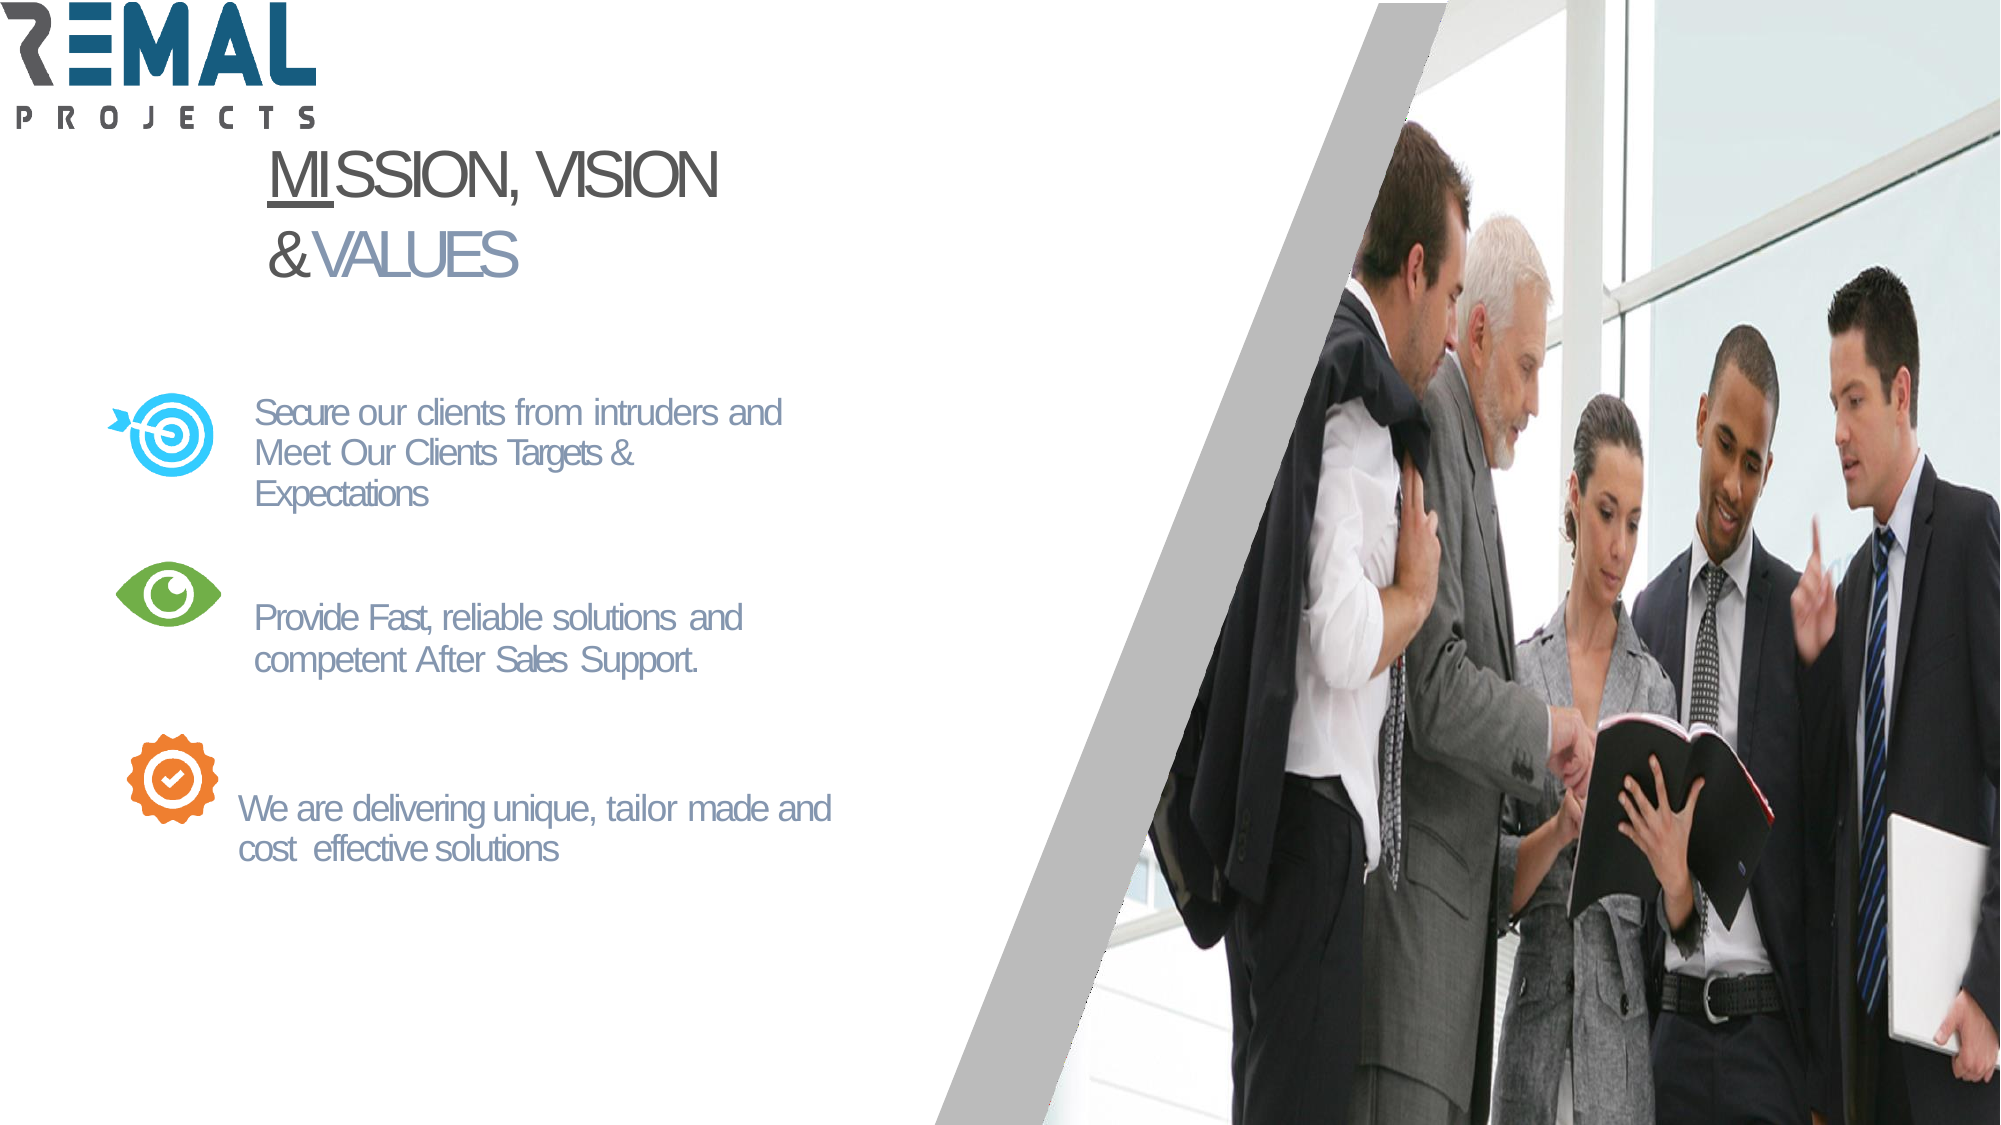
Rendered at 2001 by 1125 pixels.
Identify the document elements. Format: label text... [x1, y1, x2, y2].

text_box [107, 392, 214, 477]
title MISSION, VISION &VALUES [264, 128, 959, 319]
text_box [934, 856, 1041, 1125]
text_box [115, 561, 222, 627]
text_box [1041, 0, 2000, 1125]
text_box [126, 734, 219, 824]
text_box Secure our clients from intruders and Meet Our Clients Targets & Expectations Provide Fast, reliable solutions and competent After Sales Support. We are delivering unique, tailor made and cost effective solutions [235, 385, 886, 870]
text_box [0, 2, 316, 129]
